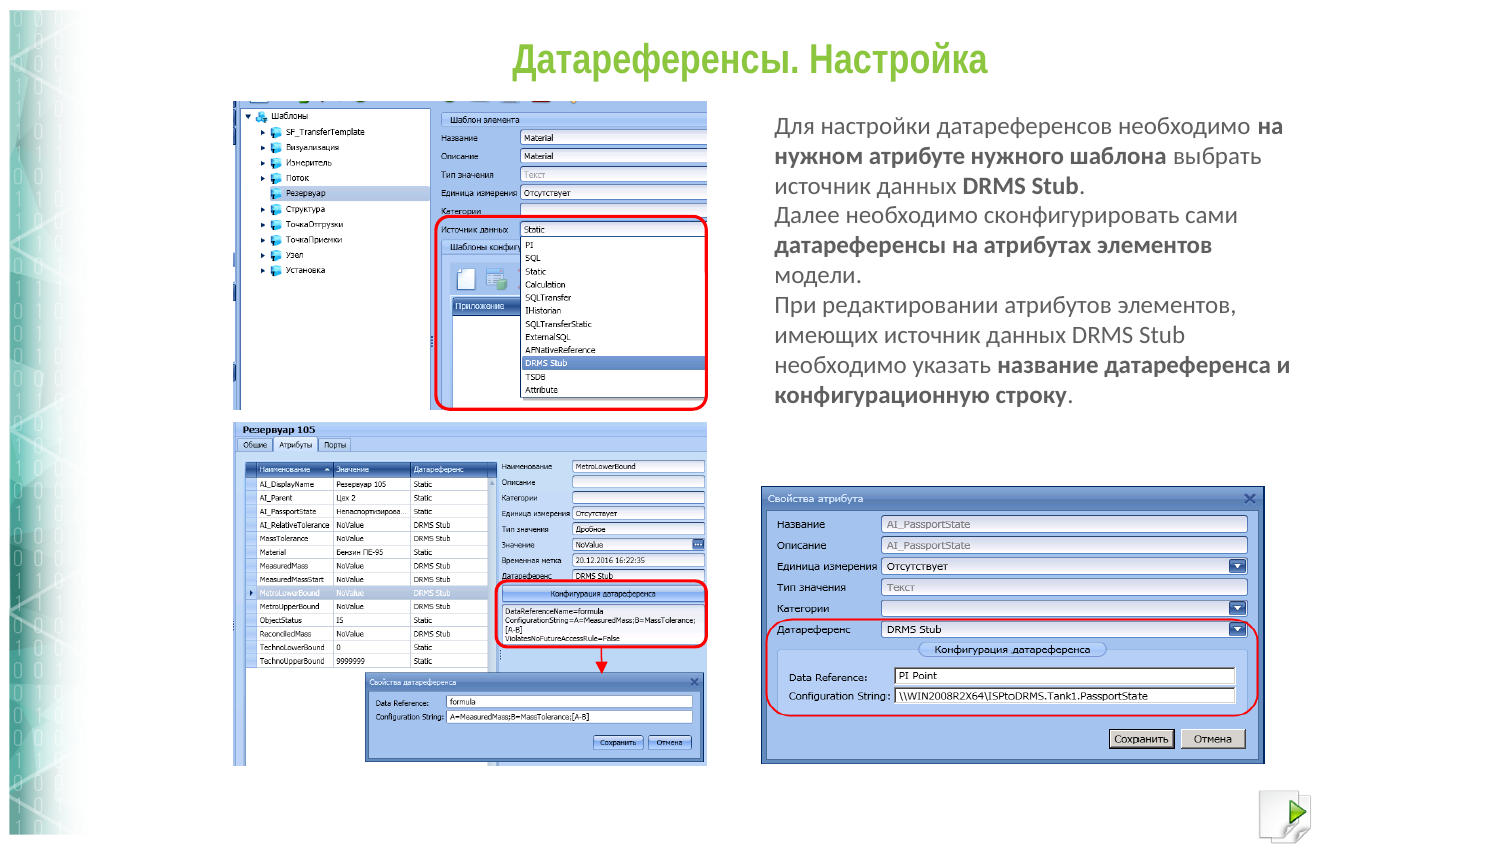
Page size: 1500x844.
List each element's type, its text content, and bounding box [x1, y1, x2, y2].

text_box Для настройки датареференсов необходимо на нужном атрибуте нужного шаблона выбрать источник данных DRMS Stub. Далее необходимо сконфигурировать сами датареференсы на атрибутах элементов модели. При редактировании атрибутов элементов, имеющих источник данных DRMS Stub необходимо указать название датареференса и конфигурационную строку. [759, 101, 1313, 416]
picture [0, 0, 1500, 844]
title Датареференсы. Настройка [187, 0, 1313, 115]
